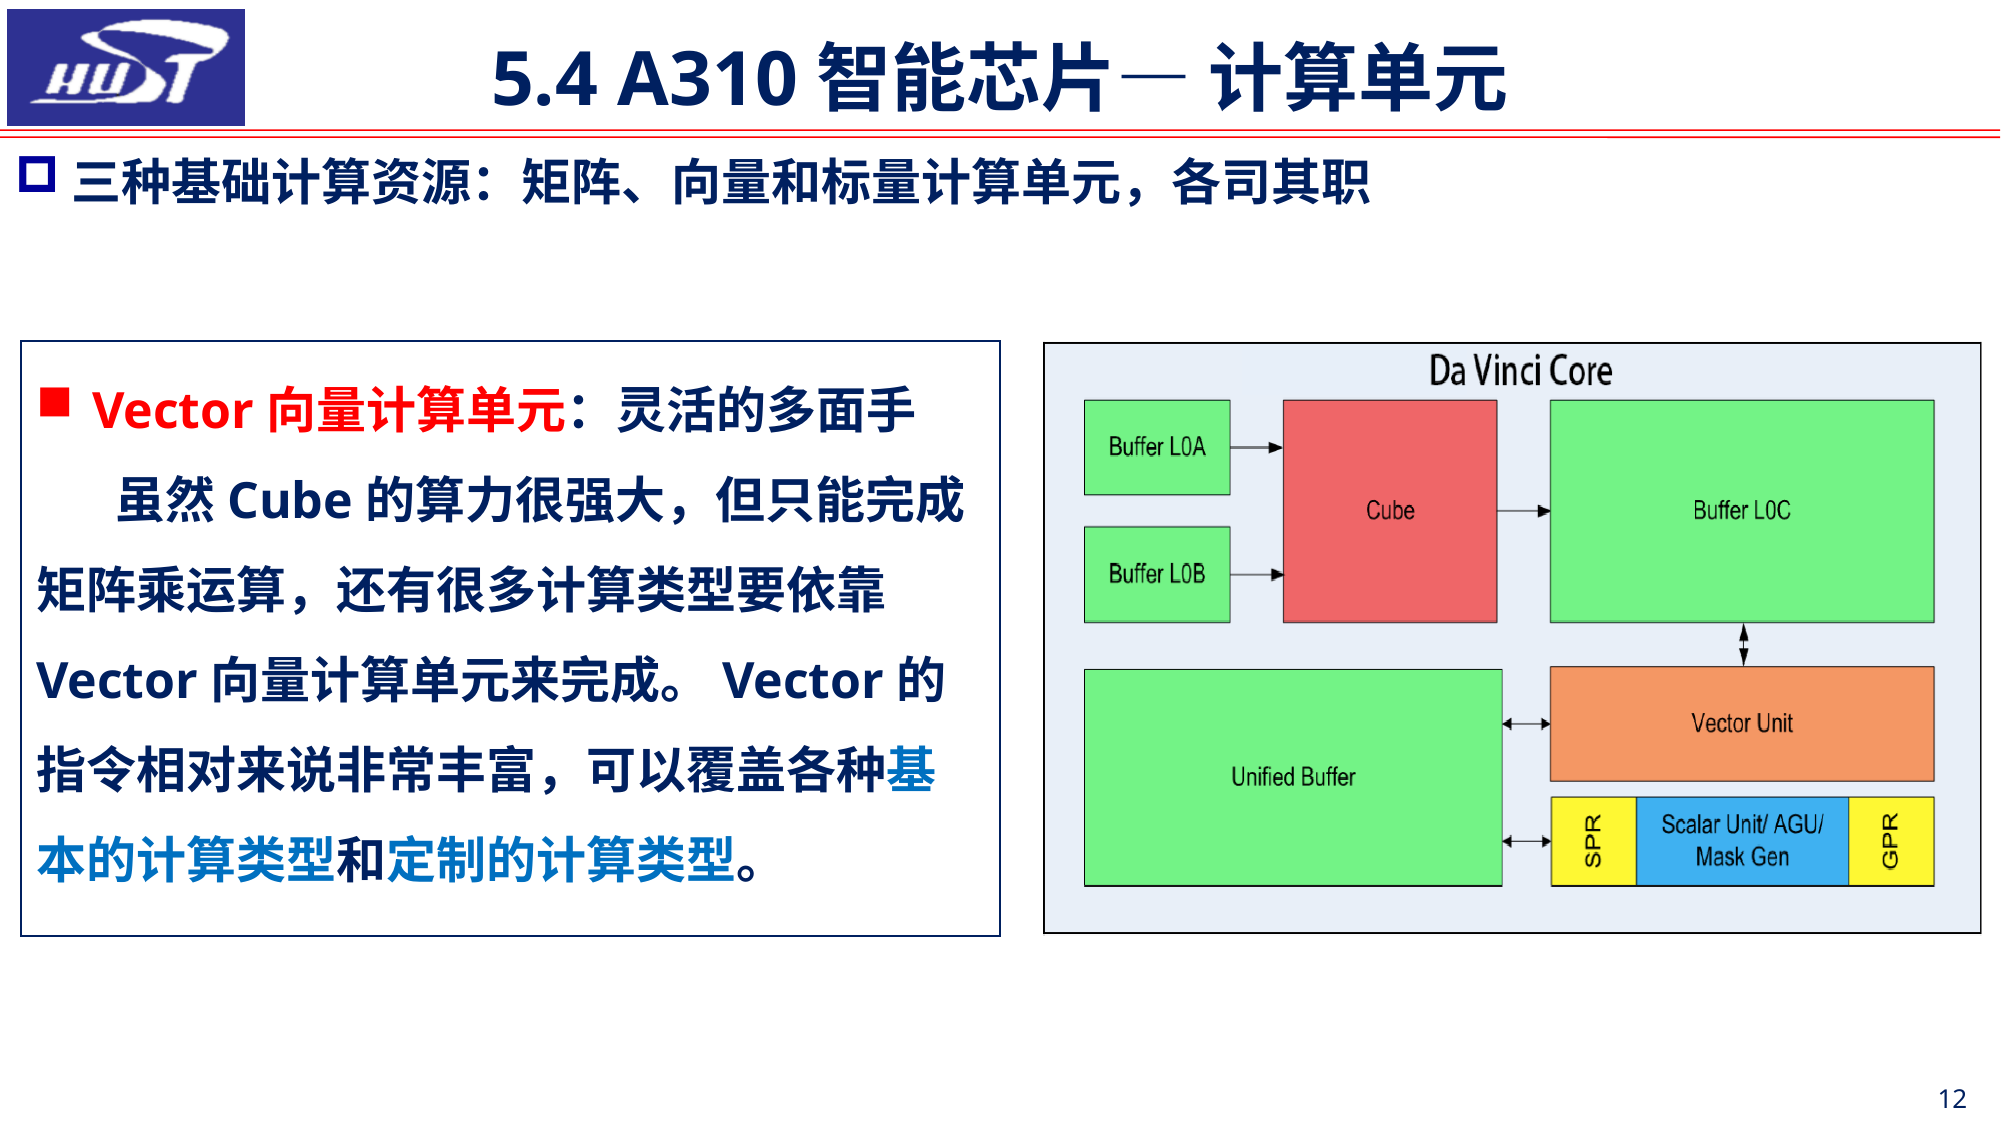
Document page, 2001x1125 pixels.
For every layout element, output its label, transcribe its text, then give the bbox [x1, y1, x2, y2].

picture [1043, 340, 1983, 936]
picture [7, 9, 245, 126]
list 三种基础计算资源：矩阵、向量和标量计算单元，各司其职 [0, 143, 1983, 268]
text_box [1791, 1065, 1982, 1125]
text_box Vector向量计算单元：灵活的多面手 虽然Cube的算力很强大，但只能完成矩阵乘运算，还有很多计算类型要依靠Vector向量计算单元来完成。Vector的指令相对来说非常丰富，可以覆盖各种基本的计算类型和定制的计算类型。 [21, 341, 1000, 936]
title 5.4 A310智能芯片— 计算单元 [340, 35, 1660, 116]
